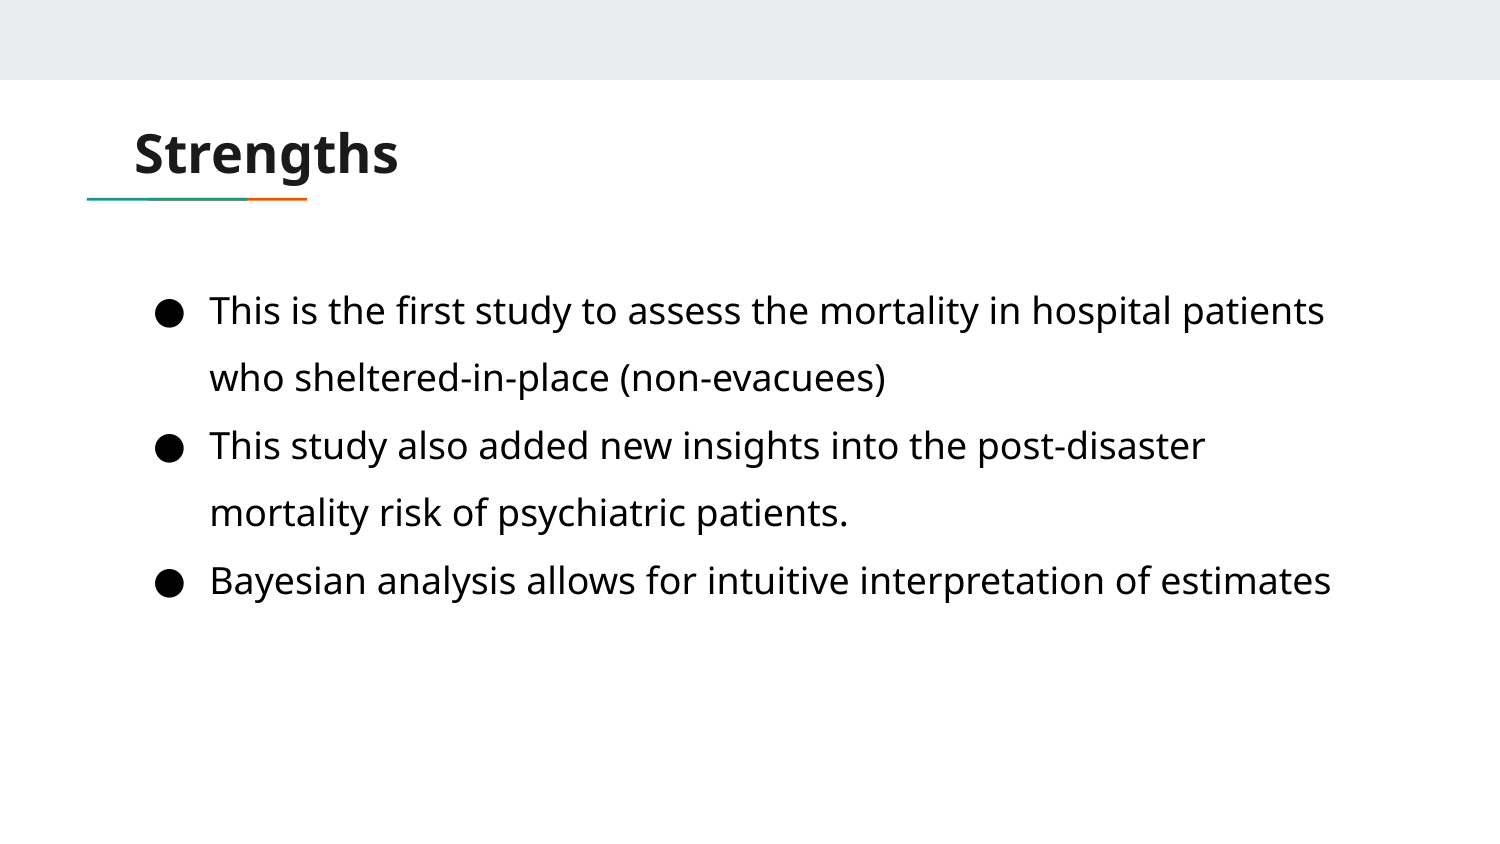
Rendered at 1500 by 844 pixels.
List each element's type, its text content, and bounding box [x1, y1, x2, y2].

list This is the first study to assess the mortality in hospital patients who sheltered-in-place (non-evacuees) This study also added new insights into the post-disaster mortality risk of psychiatric patients. Bayesian analysis allows for intuitive interpretation of estimates [119, 249, 1381, 757]
title Strengths [119, 104, 1381, 192]
